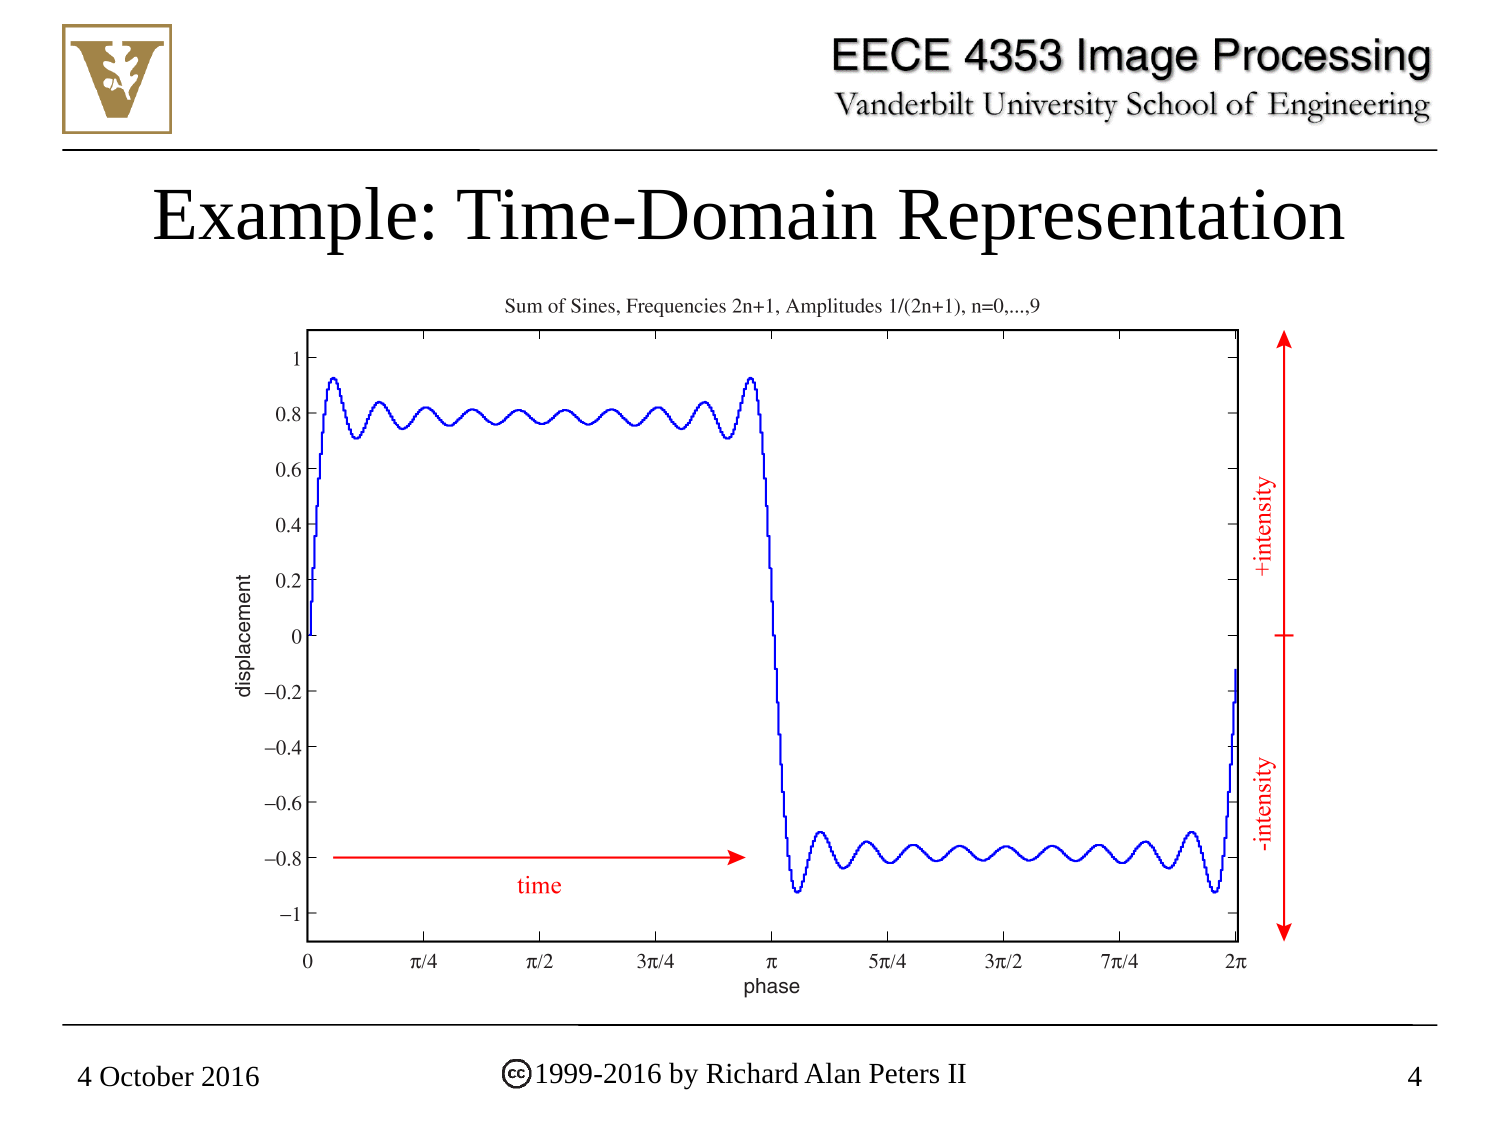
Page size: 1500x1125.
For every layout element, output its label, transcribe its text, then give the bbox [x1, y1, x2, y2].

picture [146, 272, 1411, 1024]
picture [62, 24, 172, 107]
slide_number 4 [1125, 1037, 1438, 1113]
picture [826, 25, 1436, 107]
title Example: Time-Domain Representation [62, 107, 1438, 311]
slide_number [62, 1037, 375, 1113]
footer 1999-2016 by Richard Alan Peters II [500, 1034, 1002, 1110]
